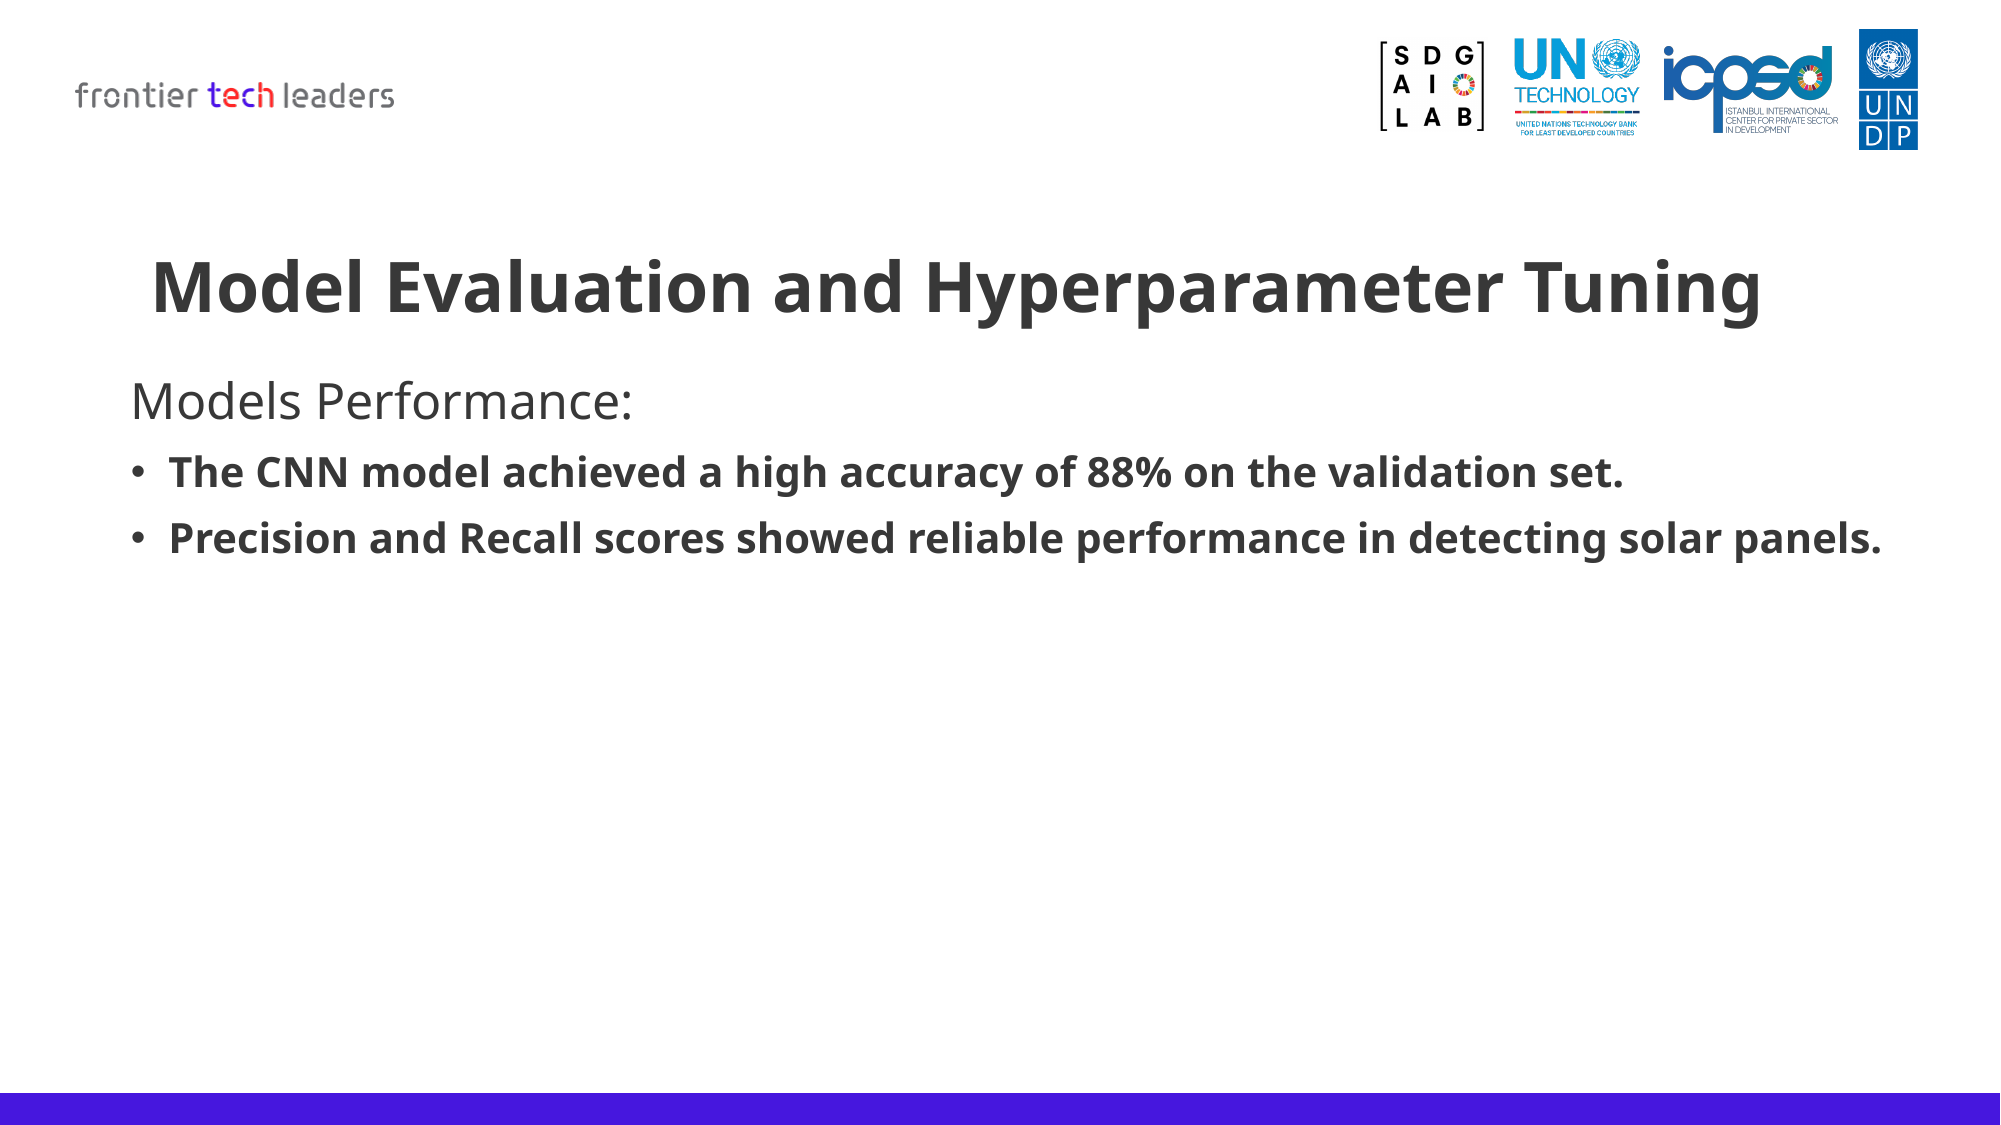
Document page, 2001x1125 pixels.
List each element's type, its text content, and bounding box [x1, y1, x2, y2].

picture [75, 82, 394, 108]
text_box Models Performance: The CNN model achieved a high accuracy of 88% on the validation set. Precision and Recall scores showed reliable performance in detecting solar panels. [123, 369, 1919, 1067]
text_box Model Evaluation and Hyperparameter Tuning [142, 242, 2000, 338]
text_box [1377, 29, 1918, 150]
text_box [0, 1093, 2000, 1125]
